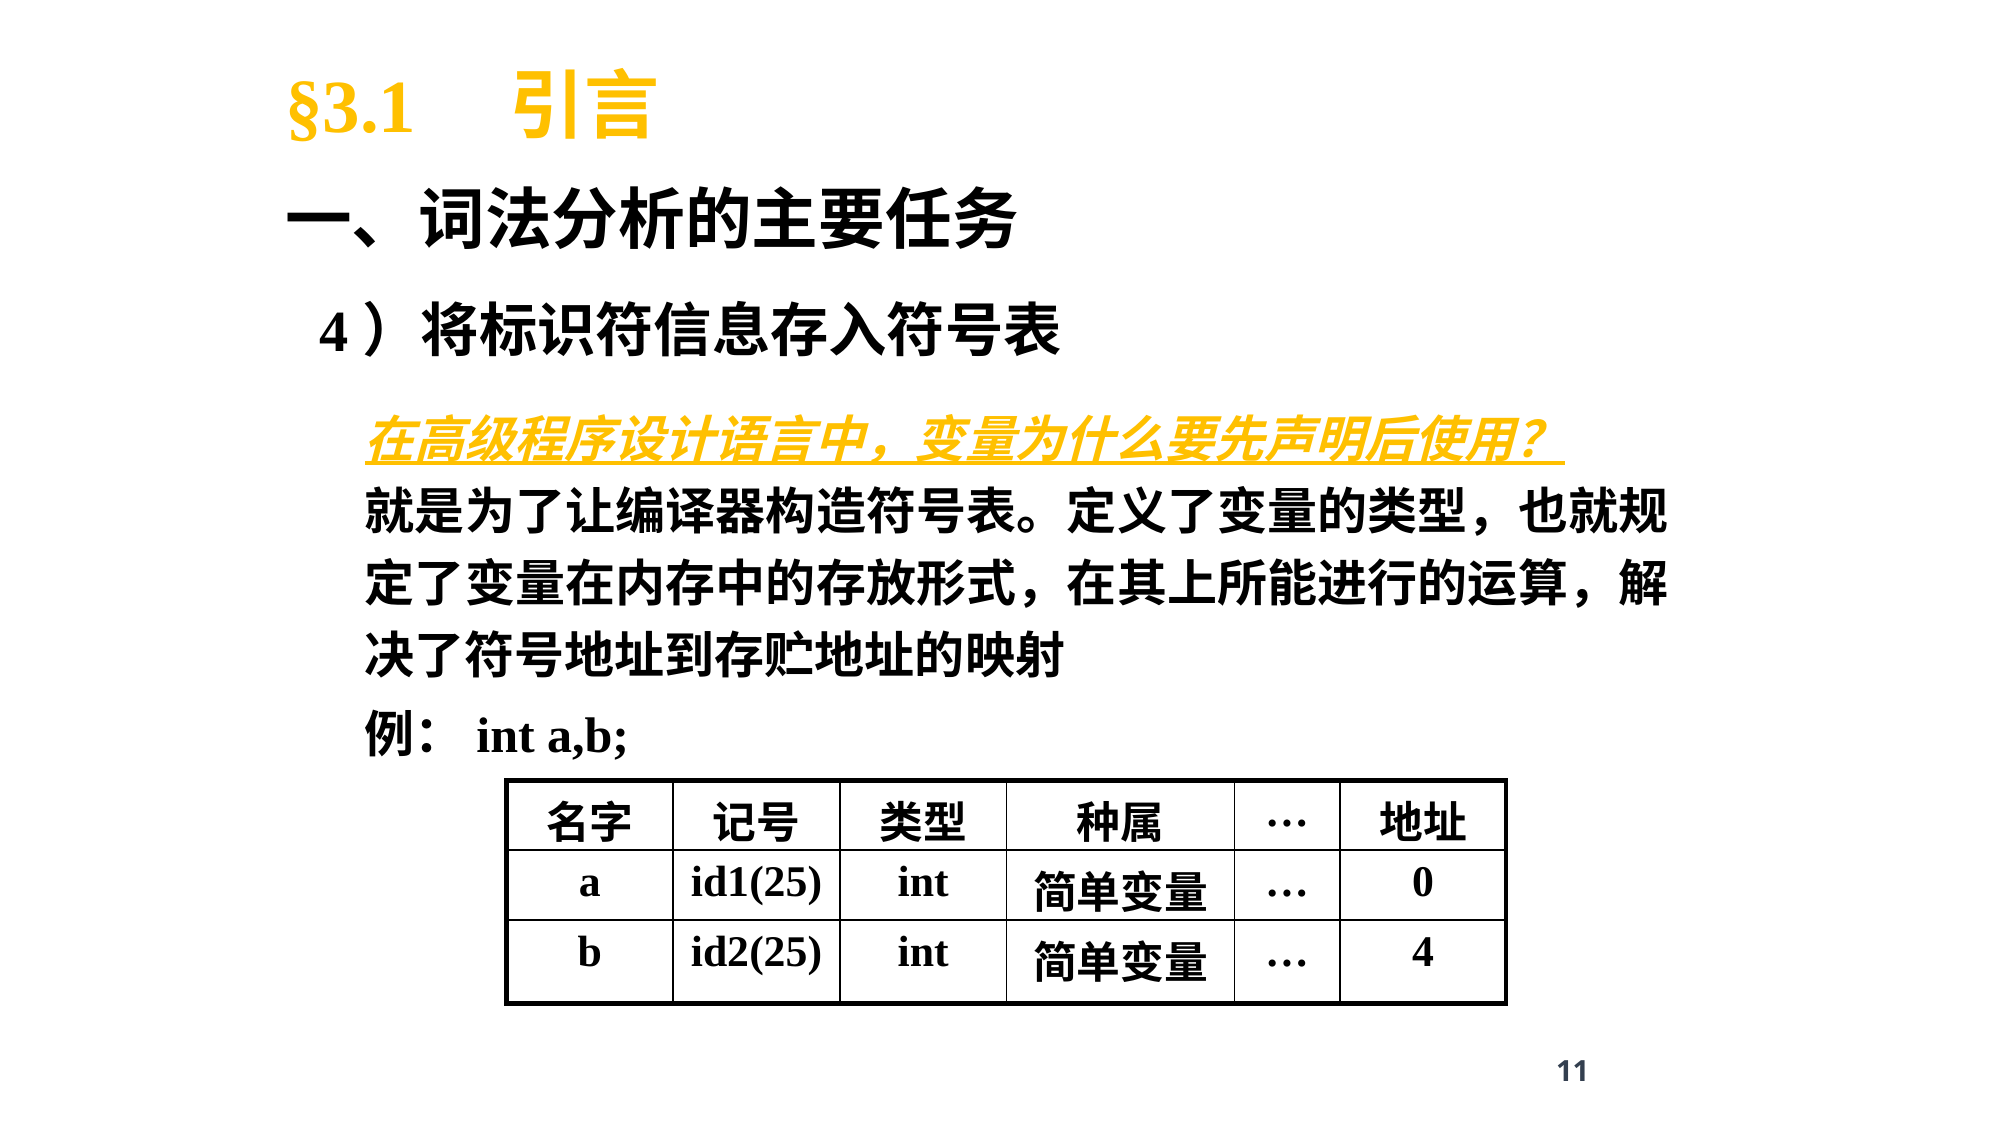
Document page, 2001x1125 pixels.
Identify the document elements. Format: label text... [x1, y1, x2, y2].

table_header … [1235, 783, 1339, 849]
table_header 记号 [674, 783, 839, 849]
table_cell b [509, 921, 672, 1001]
table_cell int [841, 851, 1006, 919]
table_cell 简单变量 [1007, 851, 1234, 919]
table_header 名字 [509, 783, 672, 849]
table_cell id2(25) [674, 921, 839, 1001]
table_cell int [841, 921, 1006, 1001]
table_cell 0 [1341, 851, 1504, 919]
text_box 在高级程序设计语言中，变量为什么要先声明后使用？ 就是为了让编译器构造符号表。定义了变量的类型，也就规定了变量在内存中的存放形式，在其上所能进行的运算，解决了符号地址到存贮地址的映射 [349, 387, 1684, 691]
table_cell 简单变量 [1007, 921, 1234, 1001]
text_box 4）将标识符信息存入符号表 [304, 286, 1608, 371]
slide_number 11 [1407, 1042, 1605, 1103]
text_box 例：int a,b; [349, 695, 645, 770]
table_cell a [509, 851, 672, 919]
table_cell … [1235, 921, 1339, 1001]
table_header 地址 [1341, 783, 1504, 849]
table_cell 4 [1341, 921, 1504, 1001]
table_header 类型 [841, 783, 1006, 849]
table_cell id1(25) [674, 851, 839, 919]
table_cell … [1235, 851, 1339, 919]
table_header 种属 [1007, 783, 1234, 849]
text_box §3.1 引言 一、词法分析的主要任务 [264, 31, 1715, 906]
